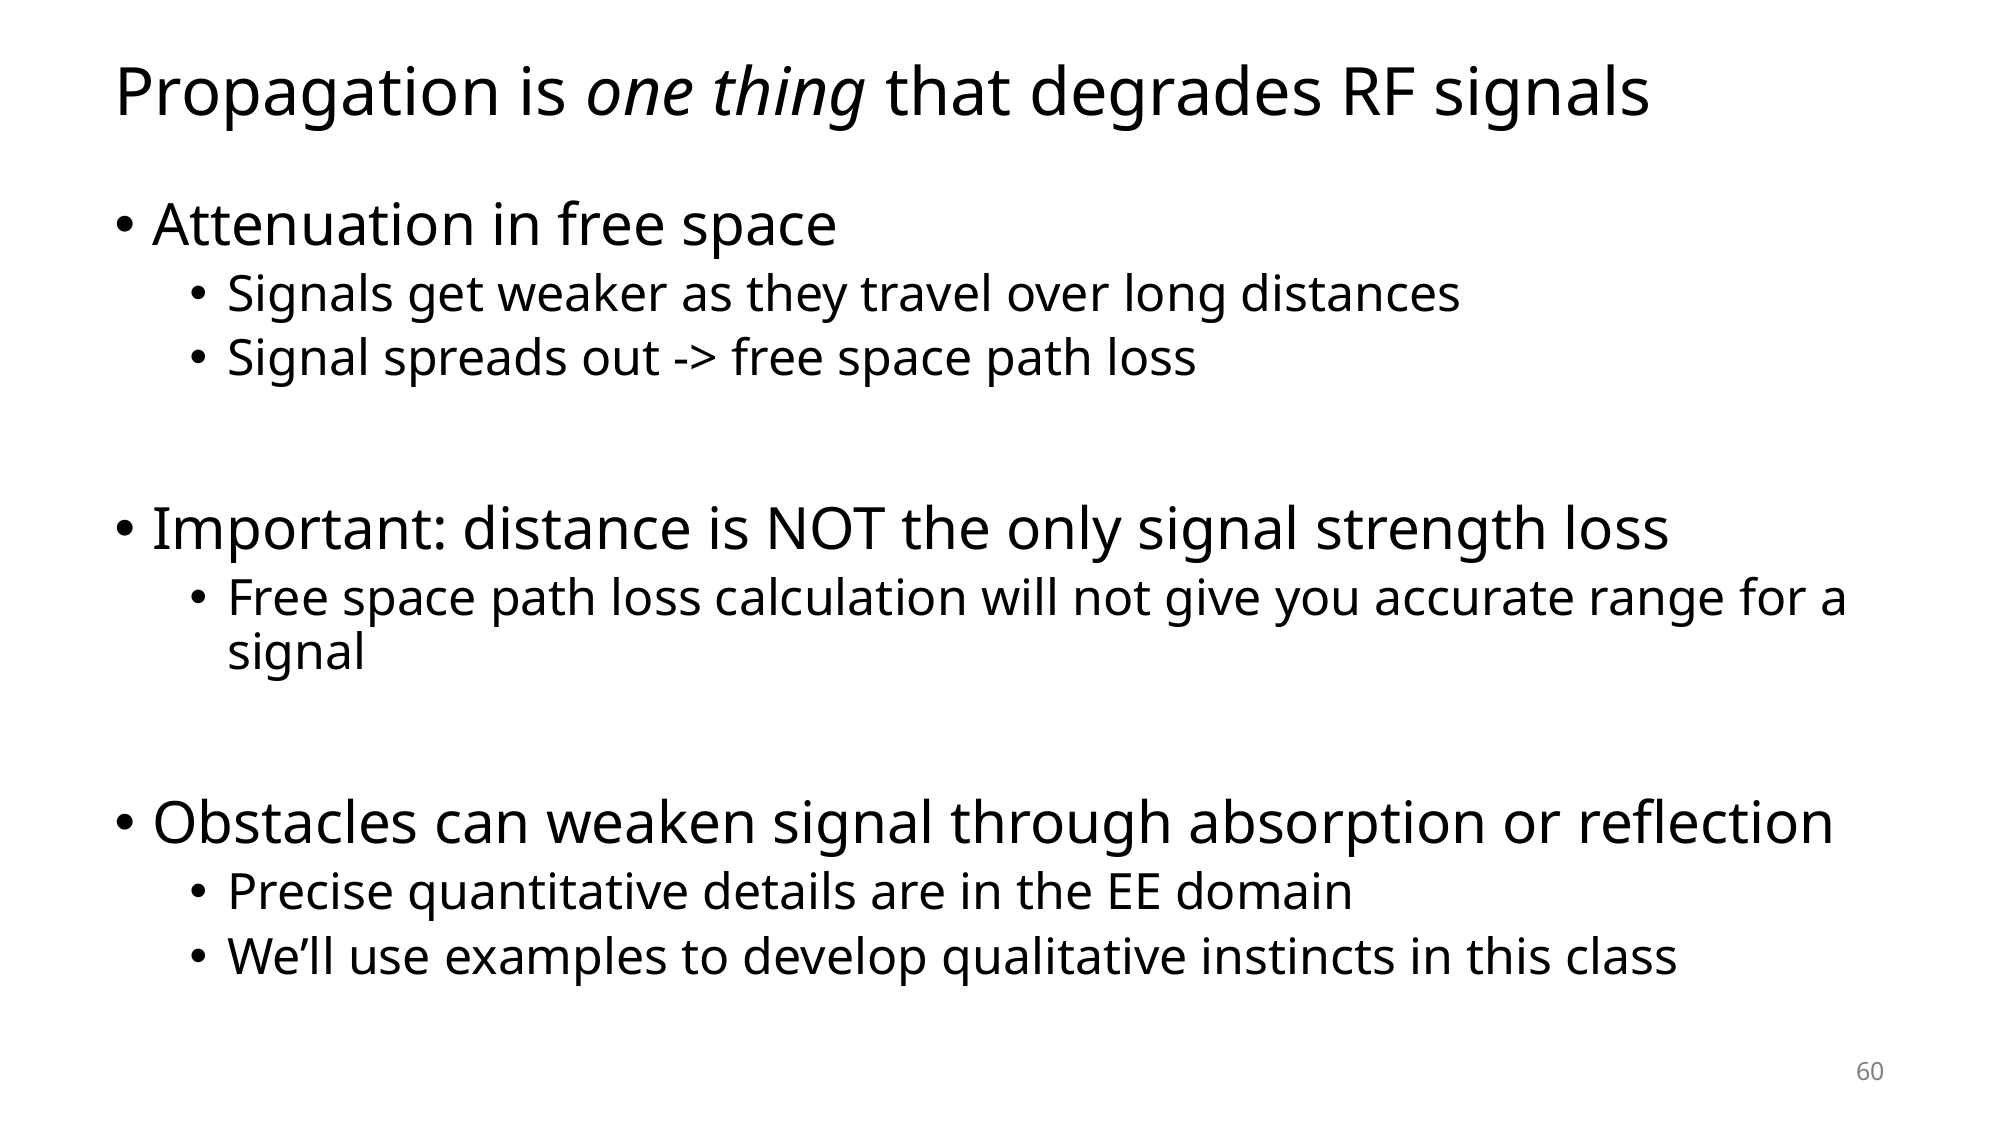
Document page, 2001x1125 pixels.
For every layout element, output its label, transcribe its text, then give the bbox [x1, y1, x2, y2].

slide_number 60 [1749, 1042, 1900, 1103]
list Attenuation in free space Signals get weaker as they travel over long distances Signal spreads out -> free space path loss Important: distance is NOT the only signal strength loss Free space path loss calculation will not give you accurate range for a signal Obstacles can weaken signal through absorption or reflection Precise quantitative details are in the EE domain We’ll use examples to develop qualitative instincts in this class [99, 187, 1900, 1013]
title Propagation is one thing that degrades RF signals [99, 37, 1900, 150]
